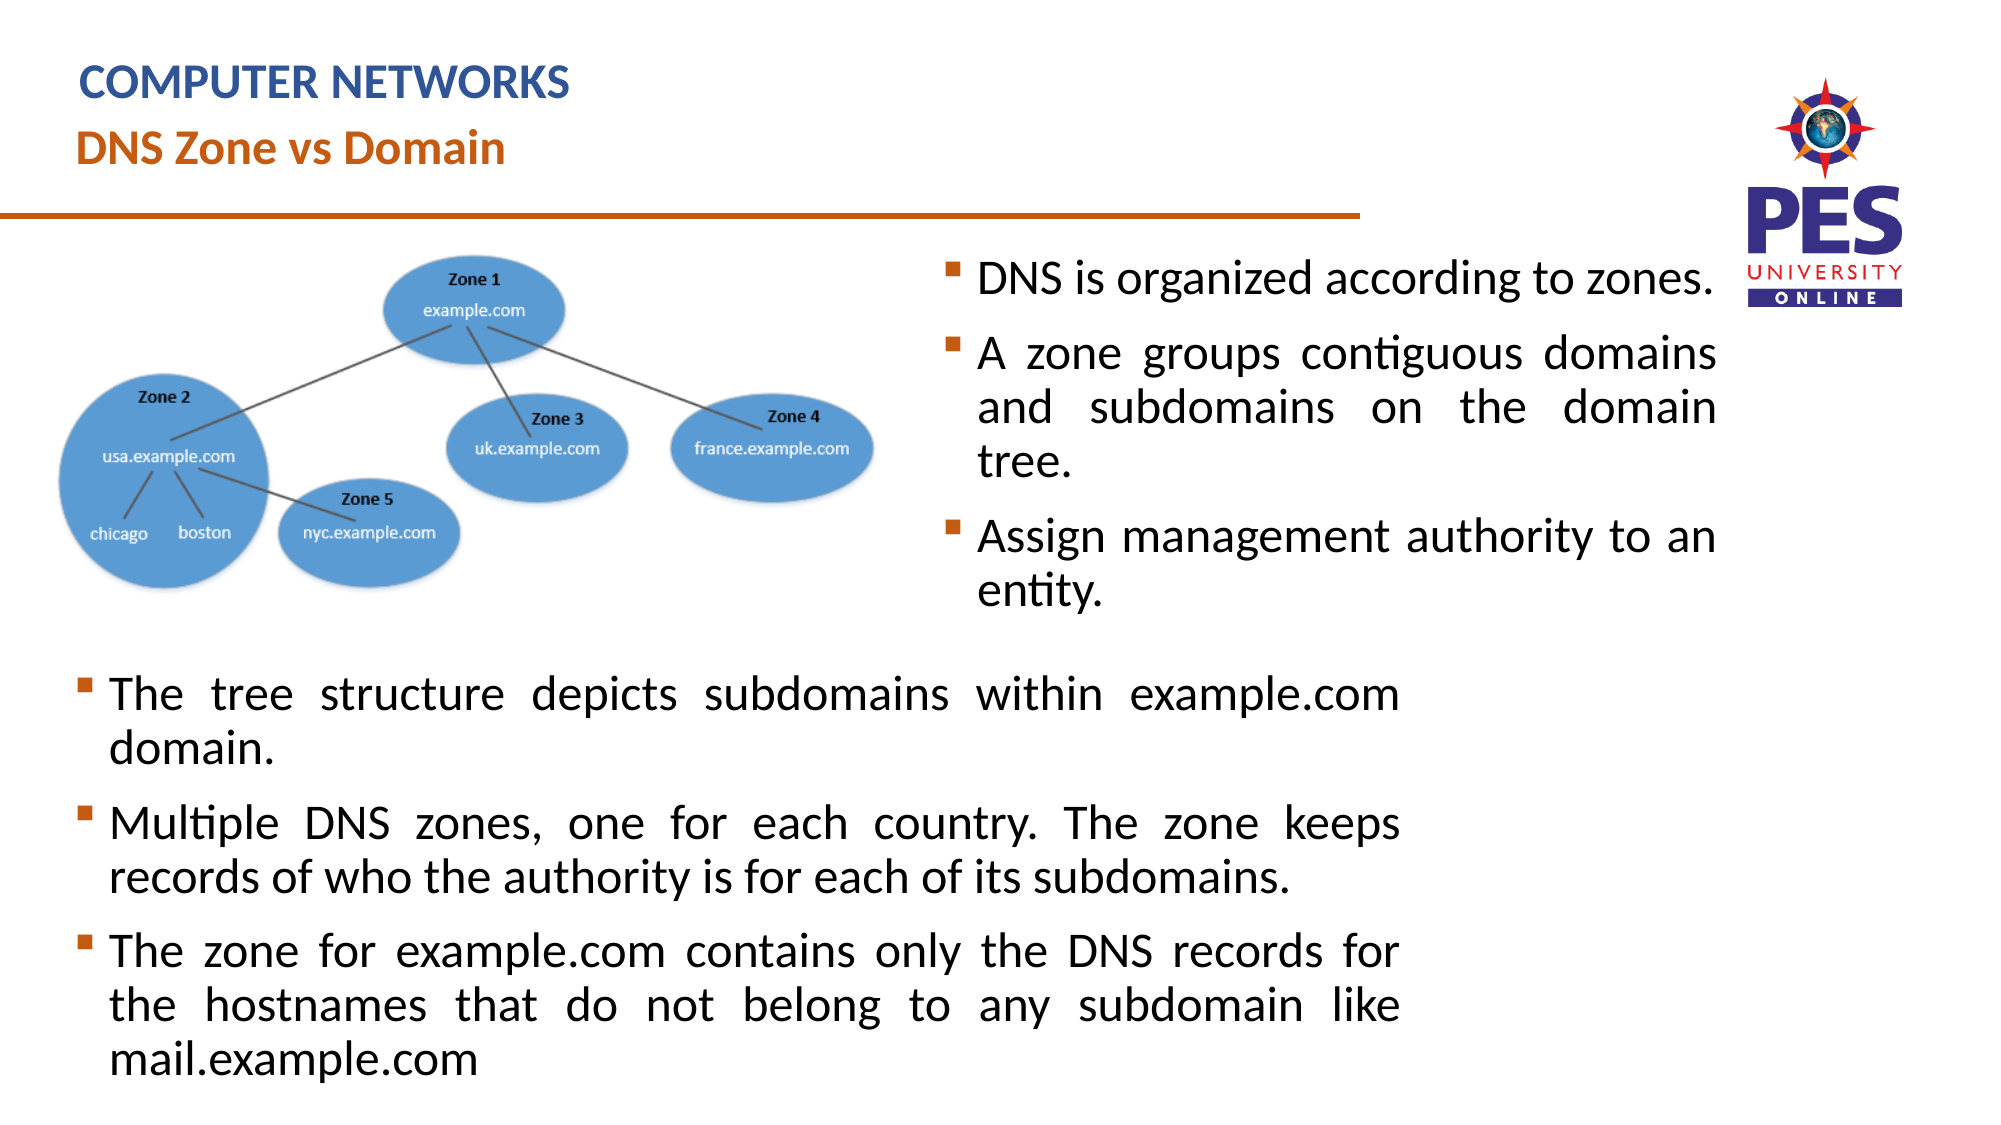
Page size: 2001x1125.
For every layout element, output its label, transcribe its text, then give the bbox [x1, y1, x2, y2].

picture [25, 240, 888, 598]
text_box DNS is organized according to zones. A zone groups contiguous domains and subdomains on the domain tree. Assign management authority to an entity. [886, 236, 1733, 620]
text_box COMPUTER NETWORKS [64, 41, 1295, 106]
text_box The tree structure depicts subdomains within example.com domain. Multiple DNS zones, one for each country. The zone keeps records of who the authority is for each of its subdomains. The zone for example.com contains only the DNS records for the hostnames that do not belong to any subdomain like mail.example.com [18, 652, 1417, 1089]
text_box DNS Zone vs Domain [60, 106, 1374, 182]
picture [1748, 76, 1902, 307]
